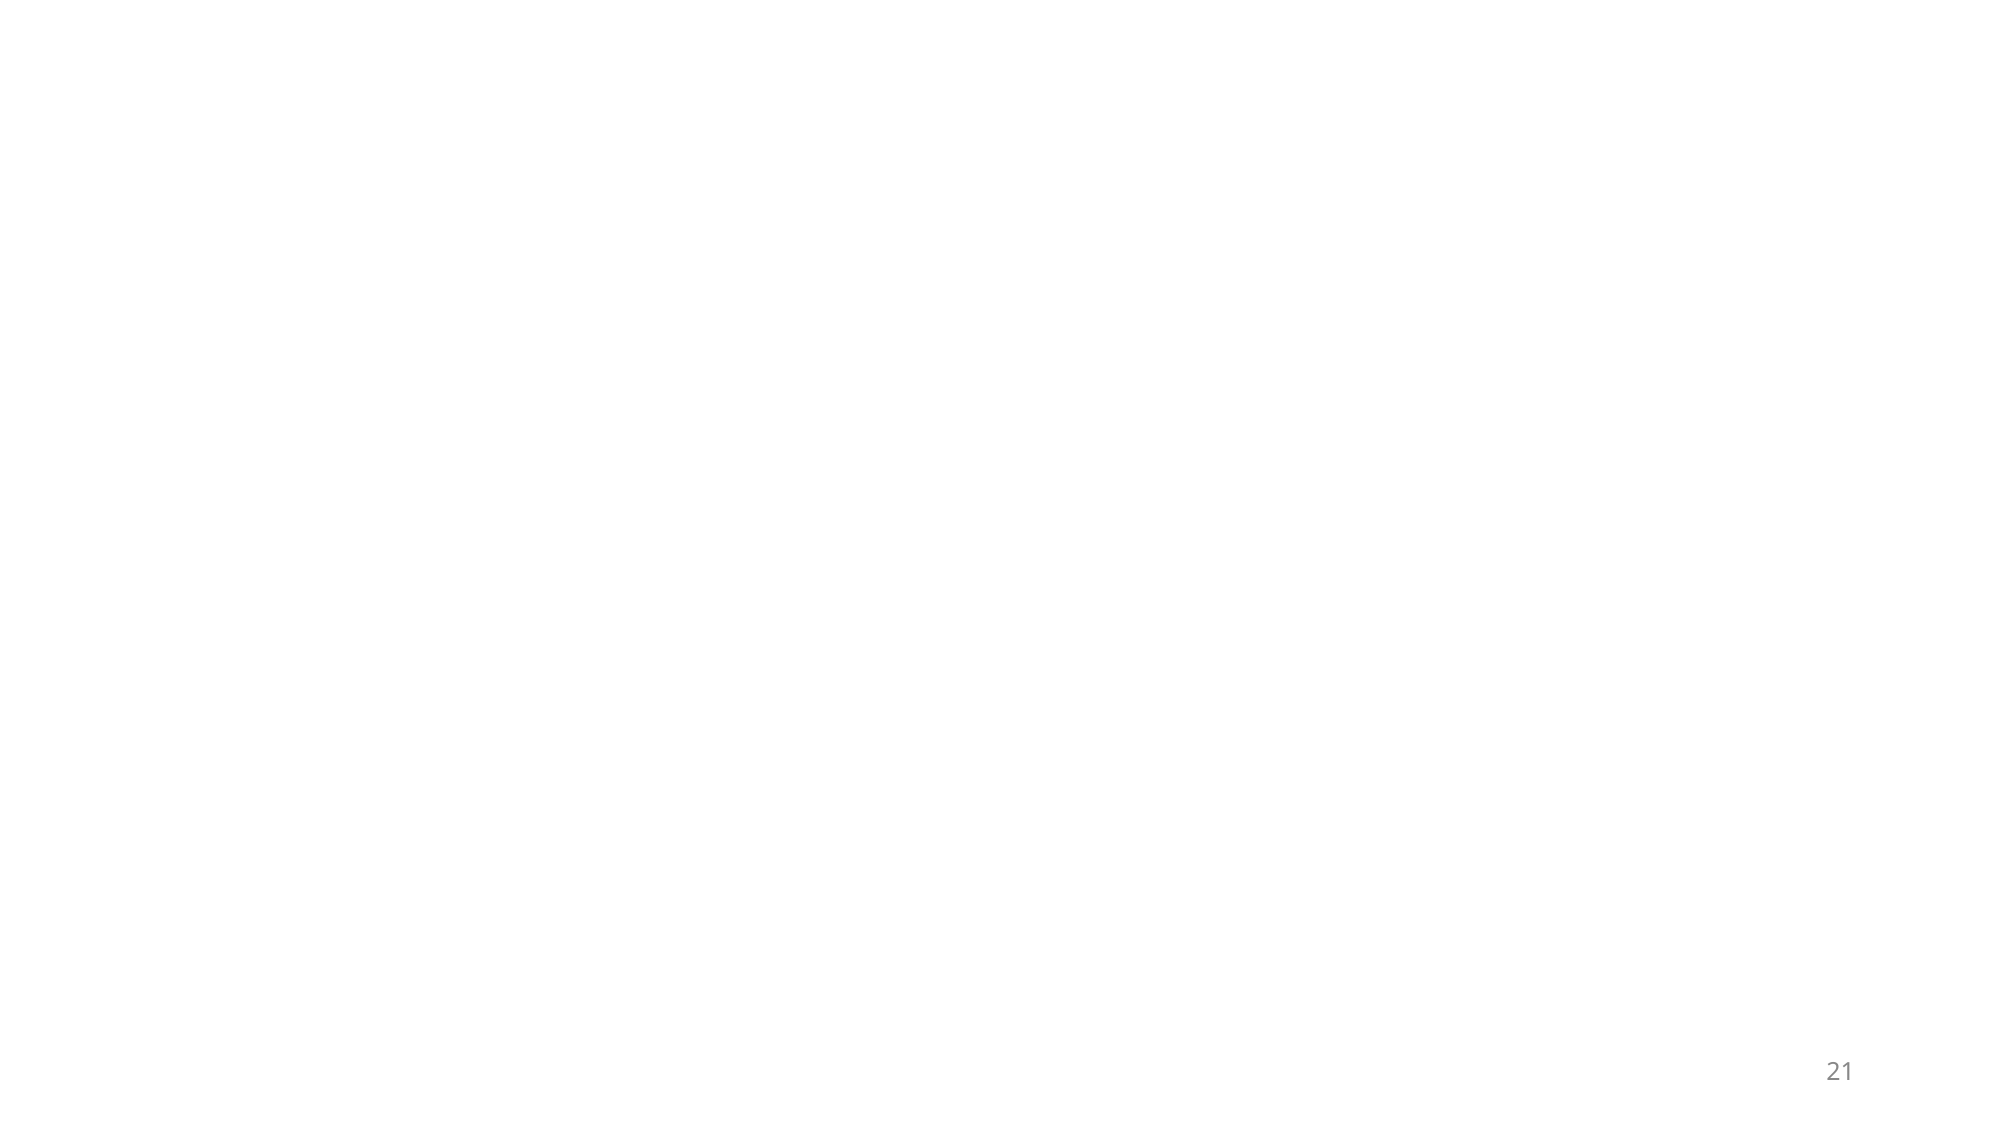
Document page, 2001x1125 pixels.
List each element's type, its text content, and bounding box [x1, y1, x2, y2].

slide_number 21 [1817, 1050, 1863, 1096]
